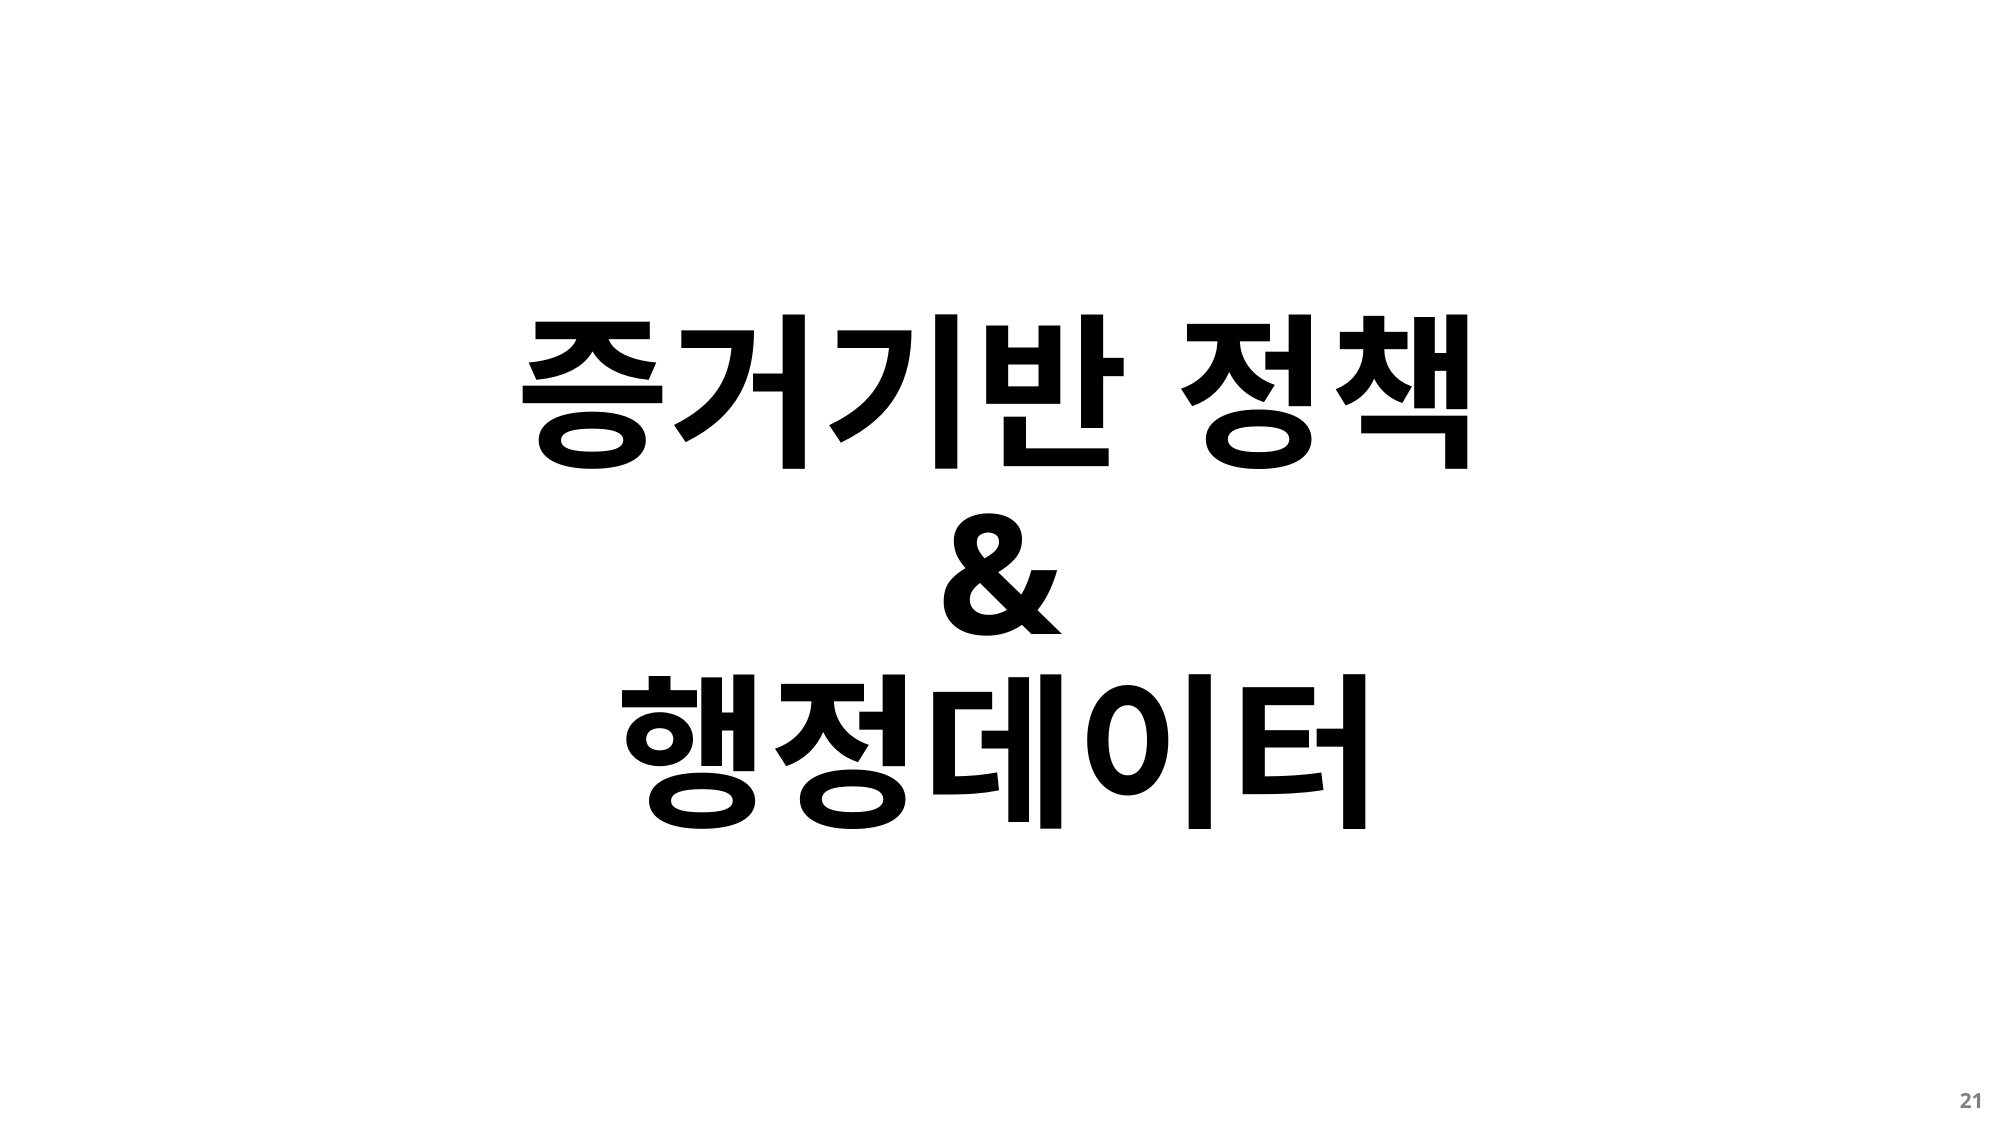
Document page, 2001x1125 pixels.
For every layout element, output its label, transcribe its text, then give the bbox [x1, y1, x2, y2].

title 증거기반 정책 & 행정데이터 [281, 243, 1719, 917]
text_box 21 [1940, 1080, 1999, 1125]
